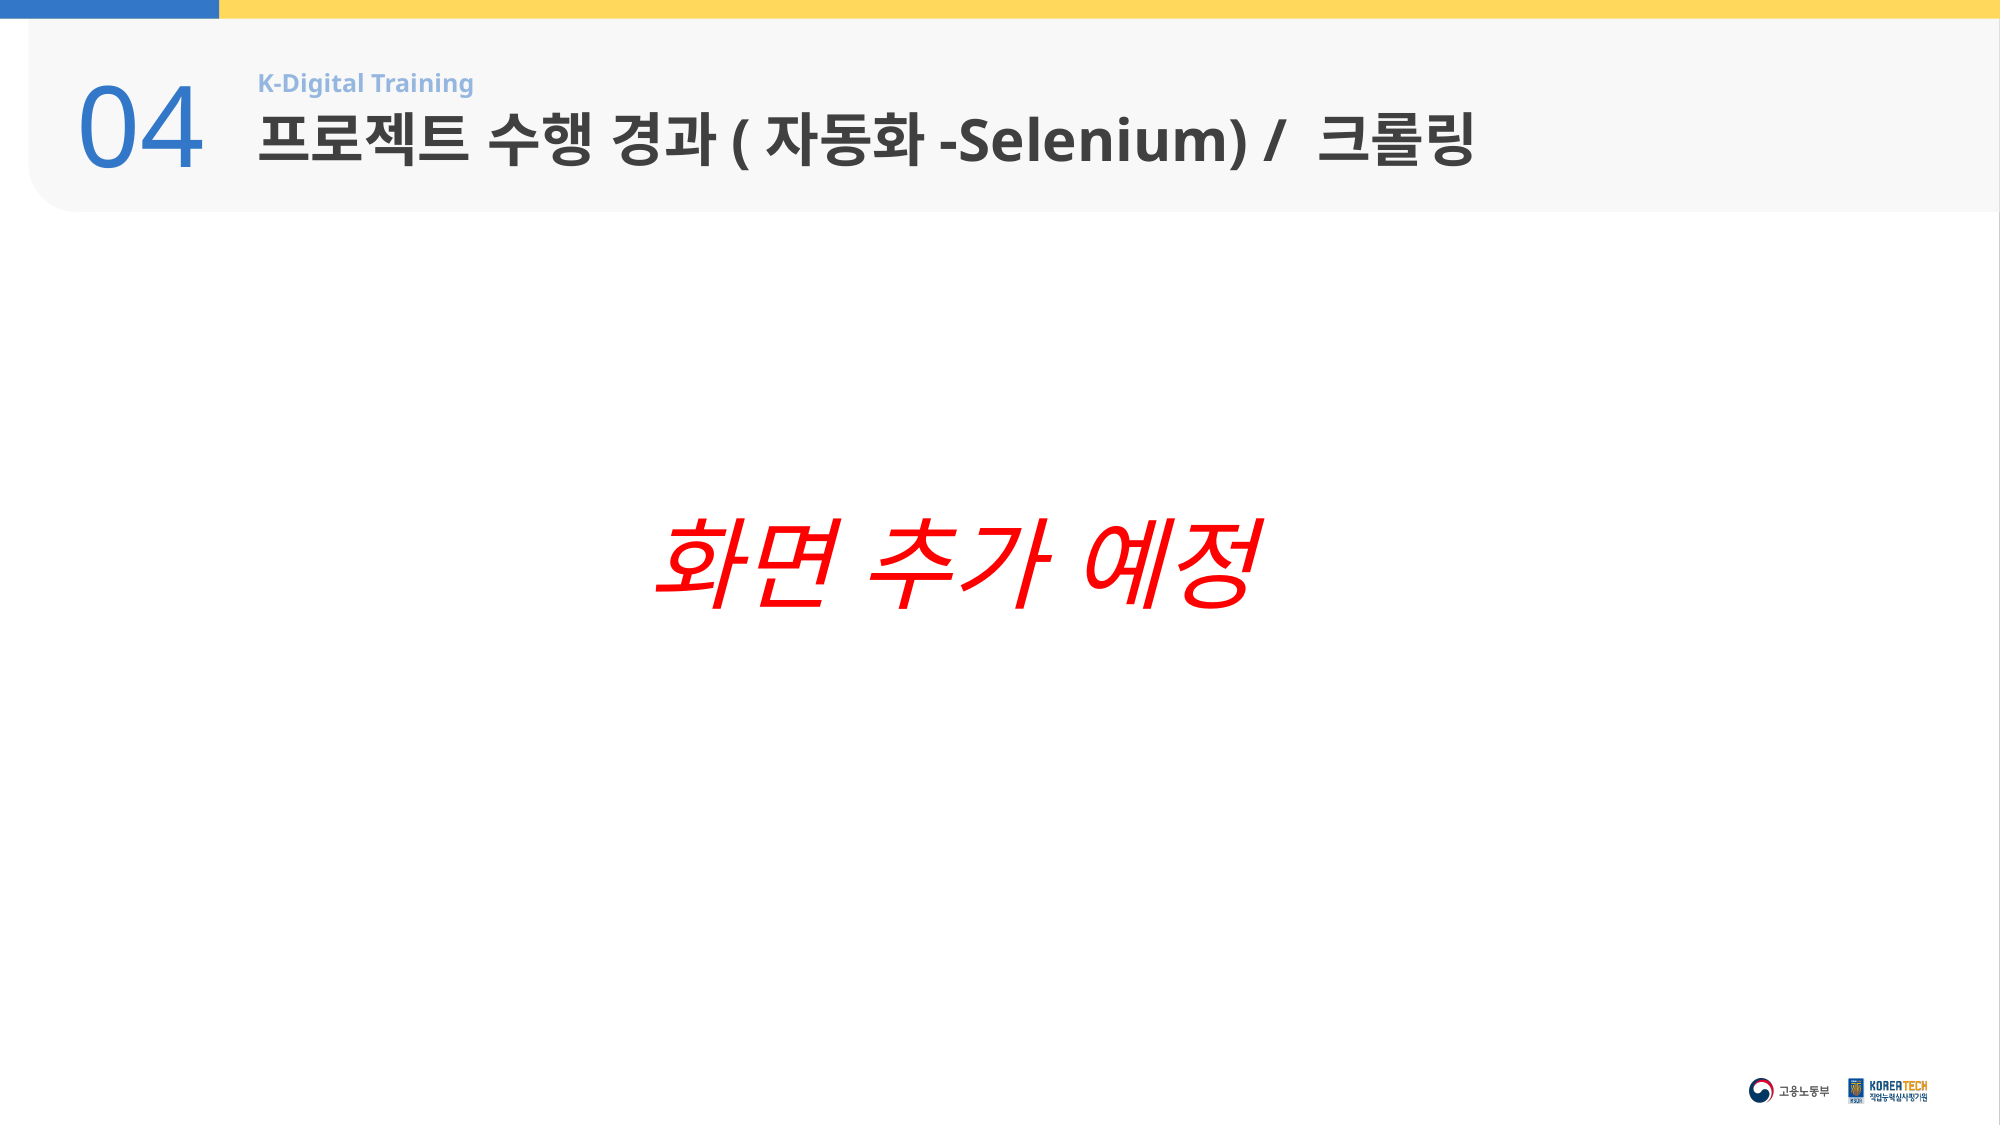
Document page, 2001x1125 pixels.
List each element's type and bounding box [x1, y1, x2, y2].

text_box [61, 54, 1662, 191]
text_box [1749, 1078, 1927, 1104]
picture [0, 0, 2000, 1125]
